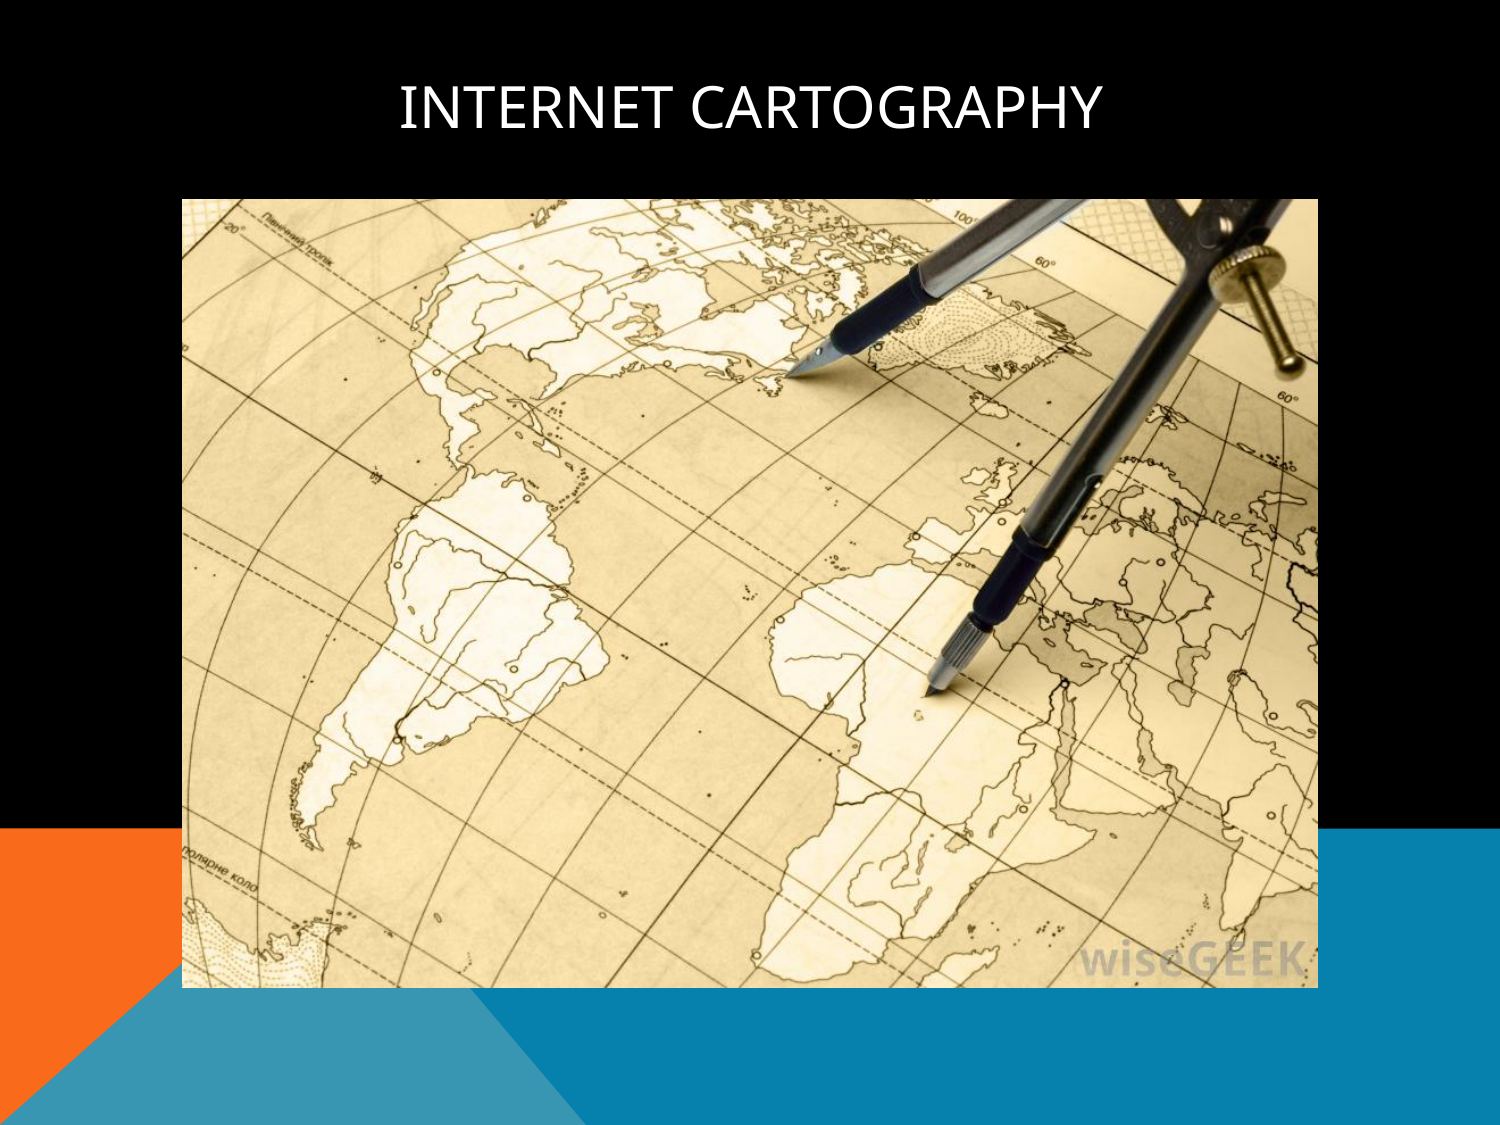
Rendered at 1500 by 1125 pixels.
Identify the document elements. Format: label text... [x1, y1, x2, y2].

title Internet cartography [135, 60, 1369, 150]
picture [182, 199, 1318, 988]
